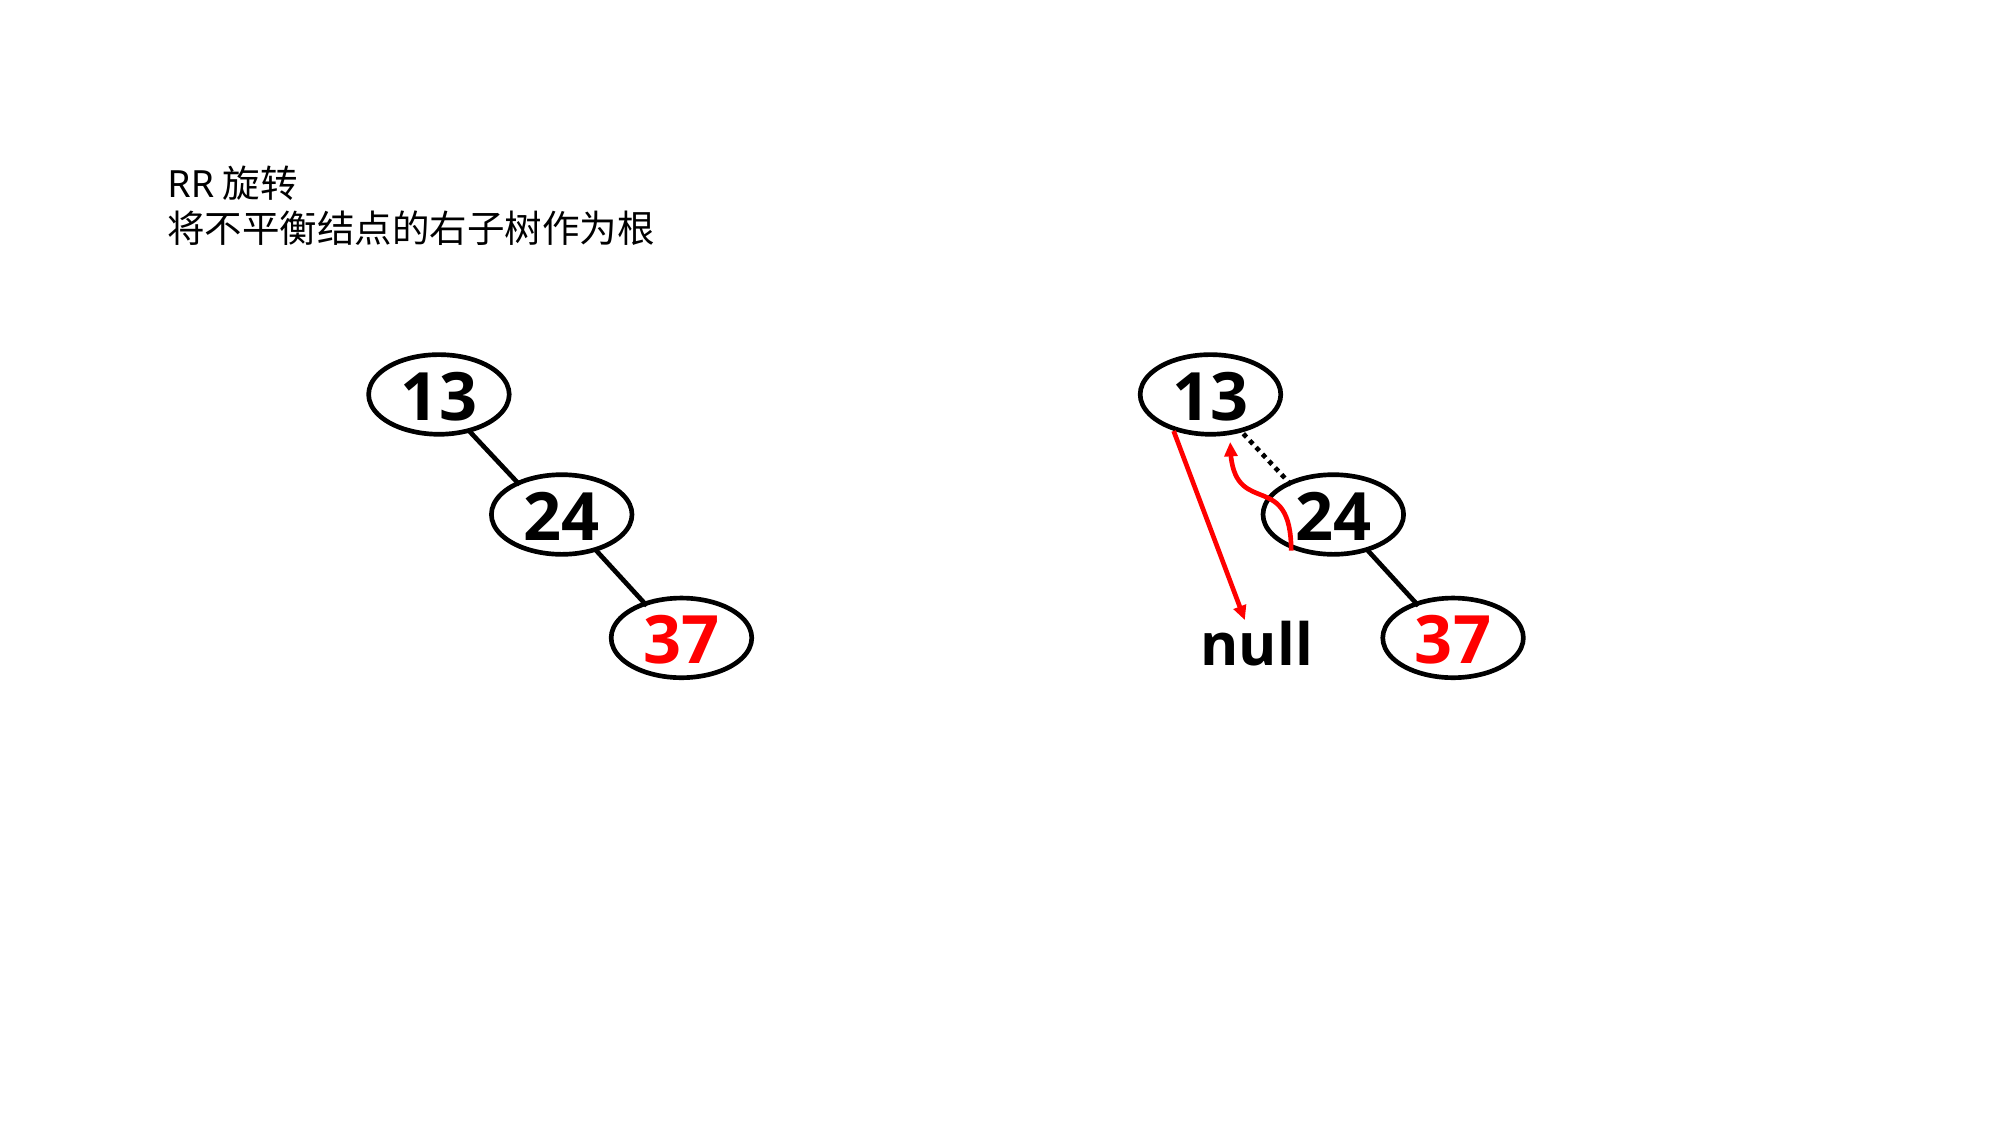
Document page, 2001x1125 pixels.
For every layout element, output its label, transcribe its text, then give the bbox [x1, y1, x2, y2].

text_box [1367, 550, 1419, 606]
text_box [1381, 610, 1400, 666]
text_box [1173, 430, 1245, 620]
text_box [735, 610, 753, 665]
text_box [1387, 487, 1405, 542]
text_box [1265, 528, 1280, 542]
text_box 37 [628, 589, 735, 685]
text_box RR旋转 将不平衡结点的右子树作为根 [152, 152, 670, 258]
text_box 37 [1400, 589, 1507, 685]
text_box [367, 367, 385, 422]
text_box 24 [508, 466, 615, 562]
text_box [1139, 367, 1157, 422]
text_box [1264, 367, 1282, 422]
text_box [1507, 611, 1525, 665]
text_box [596, 550, 647, 606]
text_box [490, 487, 508, 542]
text_box null [1186, 600, 1328, 685]
text_box 13 [1157, 346, 1264, 442]
text_box [610, 610, 628, 665]
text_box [1245, 430, 1292, 466]
text_box [615, 487, 634, 542]
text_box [1245, 466, 1315, 528]
text_box 24 [1280, 466, 1387, 562]
text_box 13 [385, 346, 492, 442]
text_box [469, 430, 520, 485]
text_box [492, 367, 511, 422]
